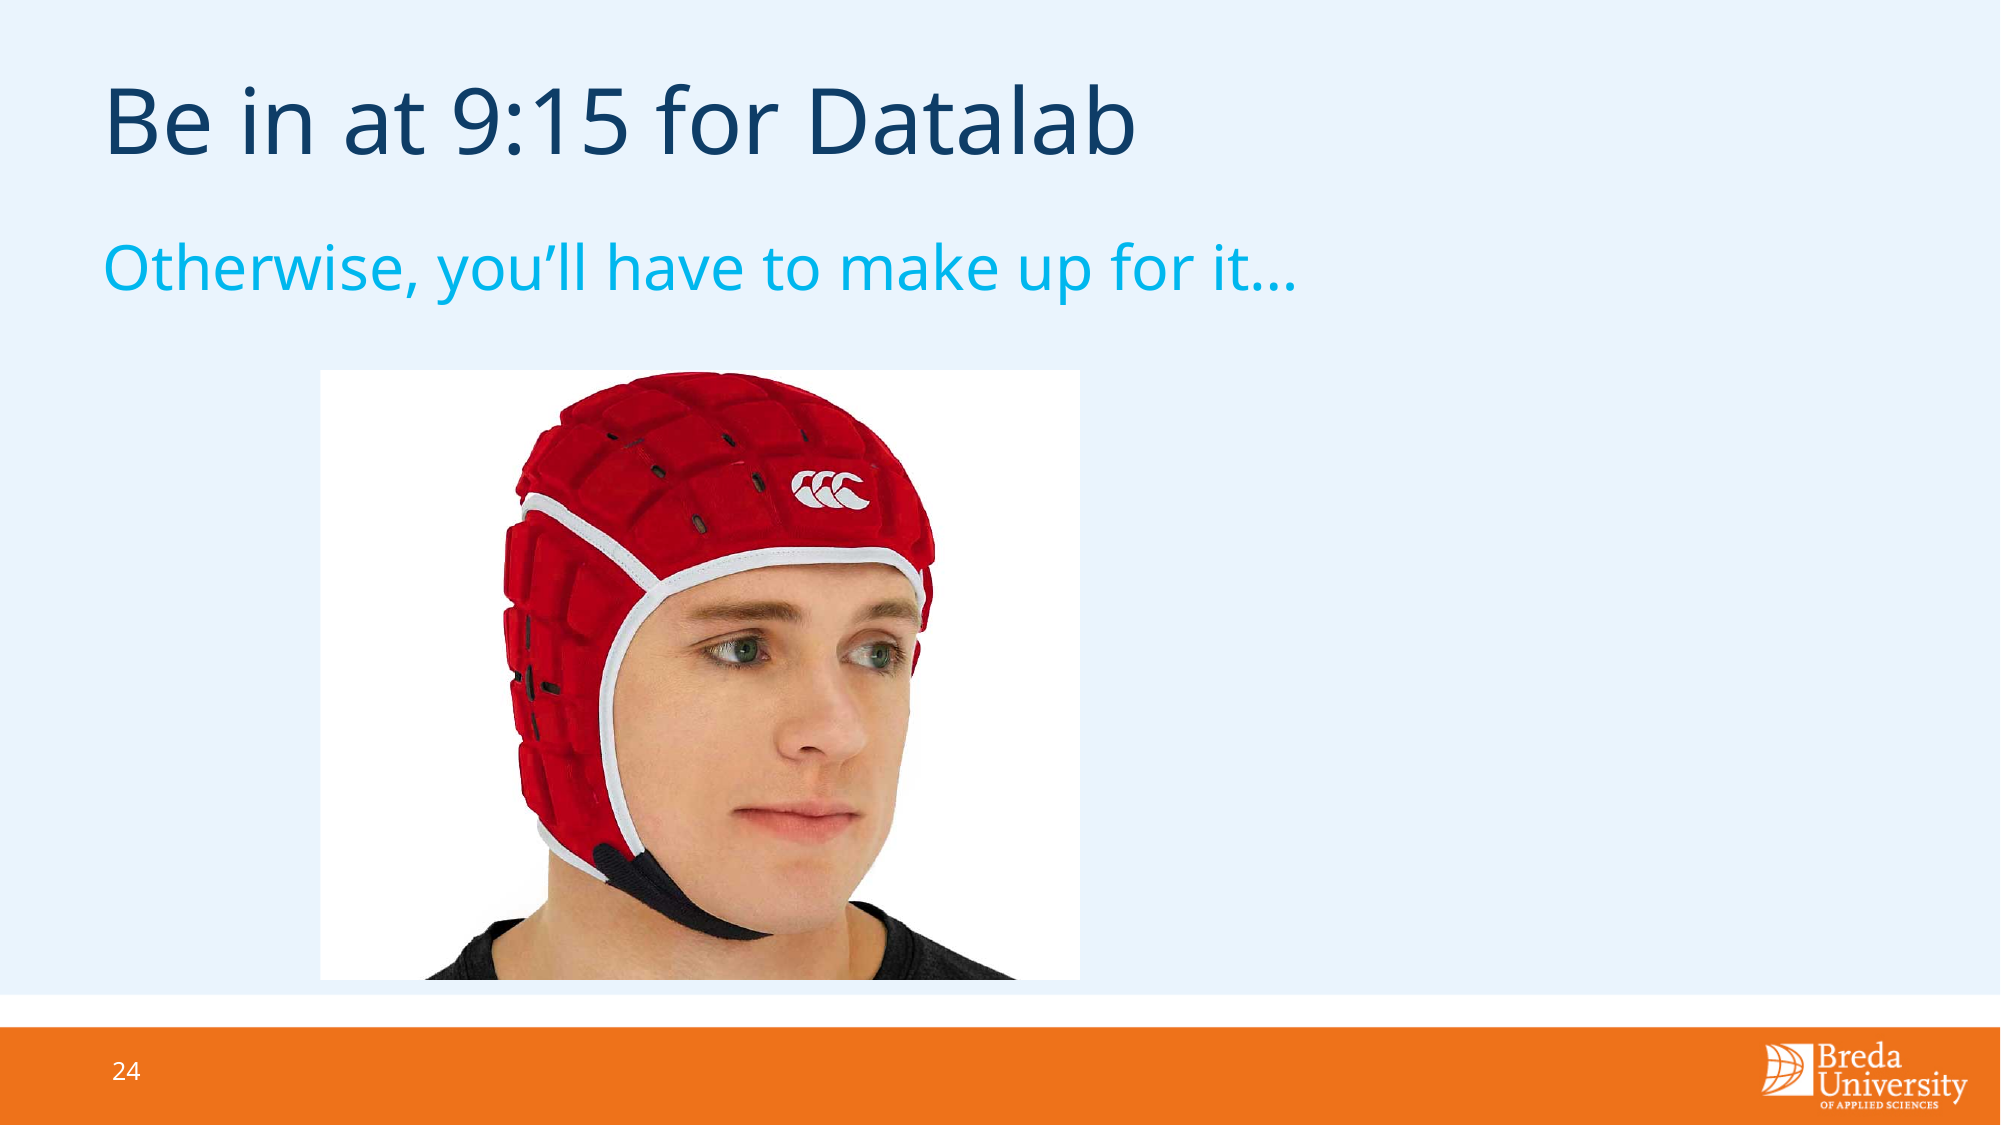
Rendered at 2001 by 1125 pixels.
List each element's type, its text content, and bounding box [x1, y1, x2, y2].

slide_number 24 [97, 1042, 198, 1103]
list Otherwise, you’ll have to make up for it… [88, 229, 1917, 307]
picture [0, 0, 2001, 1125]
title Be in at 9:15 for Datalab [88, 67, 1917, 210]
